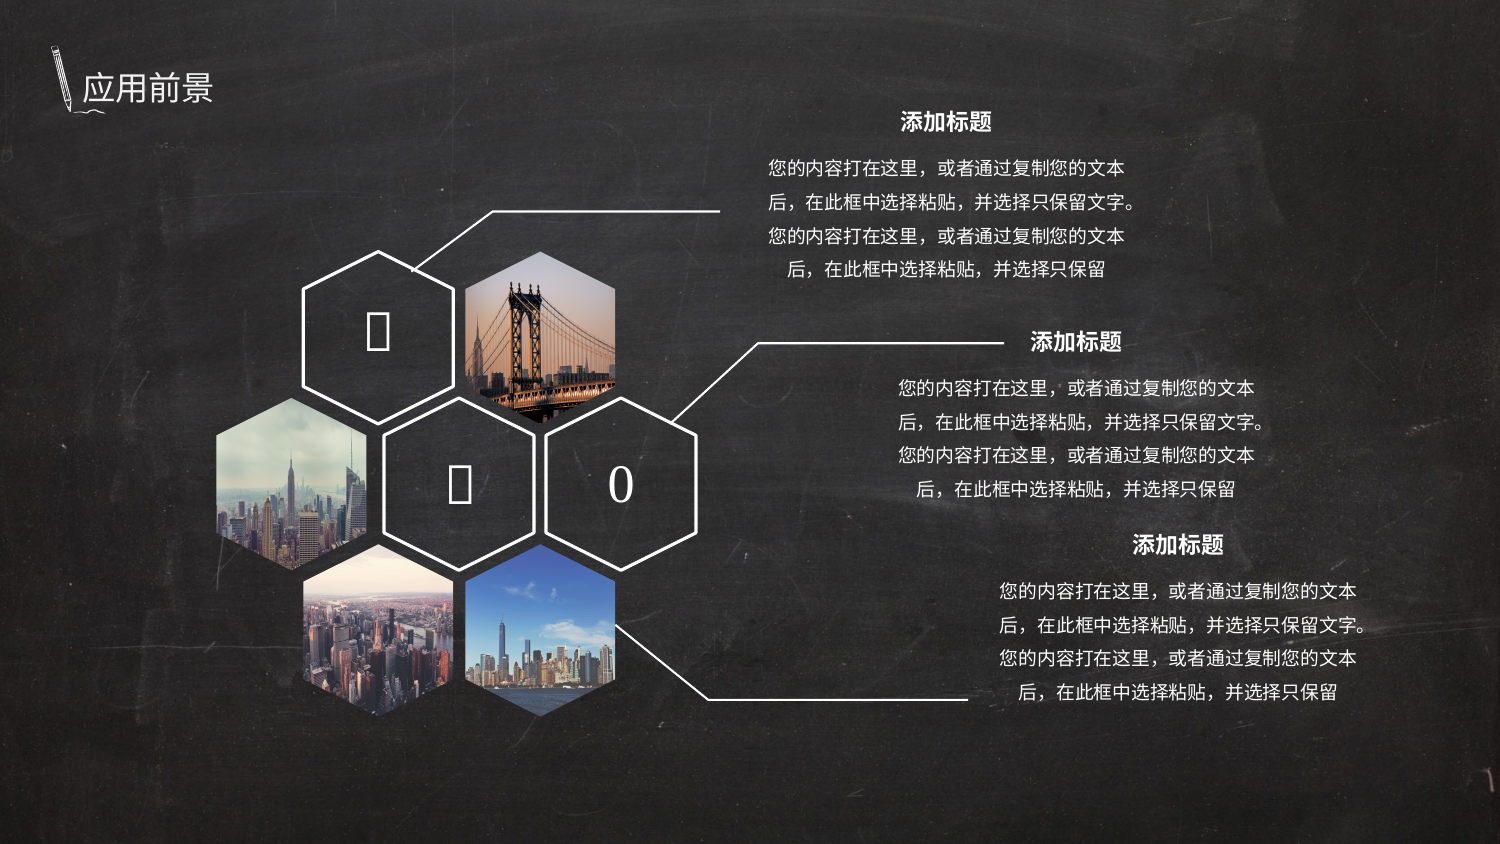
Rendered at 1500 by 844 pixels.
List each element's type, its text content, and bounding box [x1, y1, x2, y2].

text_box [696, 343, 879, 418]
text_box 应用前景 [67, 59, 357, 115]
text_box [465, 544, 616, 717]
text_box [616, 625, 969, 700]
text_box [384, 397, 535, 571]
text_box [749, 100, 1143, 290]
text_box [879, 319, 1273, 510]
text_box [465, 251, 616, 424]
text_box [545, 397, 696, 571]
text_box [439, 211, 721, 264]
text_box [303, 251, 454, 424]
text_box [216, 397, 367, 571]
text_box [303, 544, 454, 717]
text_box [981, 522, 1375, 713]
picture [0, 0, 1500, 844]
